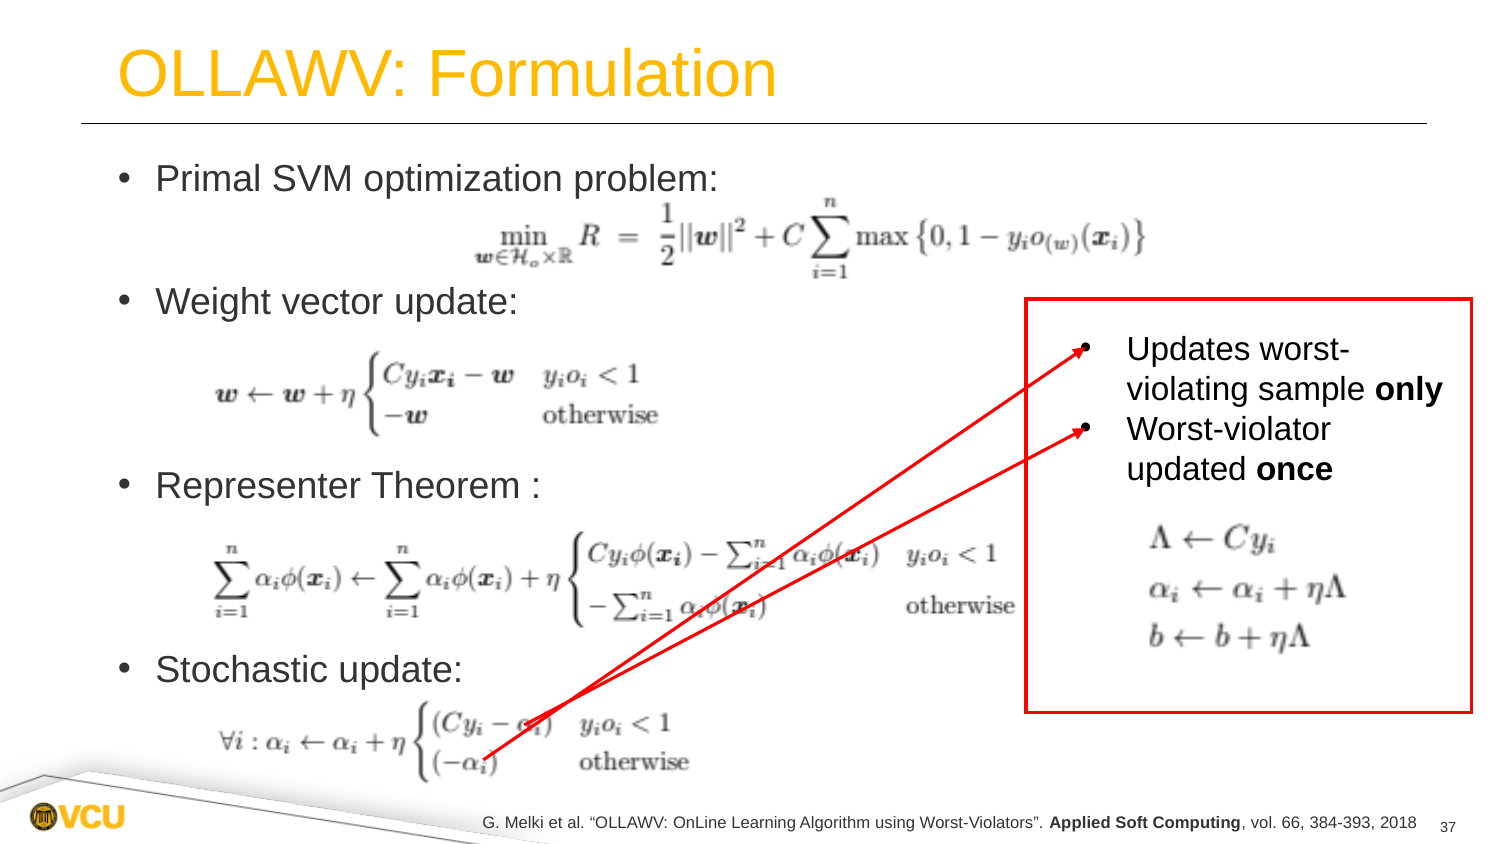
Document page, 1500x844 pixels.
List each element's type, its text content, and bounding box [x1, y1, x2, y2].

picture [1138, 512, 1359, 662]
picture [0, 347, 483, 454]
text_box [1025, 298, 1472, 713]
slide_number 37 [1400, 813, 1472, 841]
text_box G. Melki et al. “OLLAWV: OnLine Learning Algorithm using Worst-Violators”. Applied Soft Computing, vol. 66, 384-393, 2018 [467, 814, 1436, 840]
picture [462, 192, 1158, 284]
title OLLAWV: Formulation [103, 31, 1397, 137]
picture [149, 699, 1014, 801]
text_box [483, 347, 1086, 760]
text_box Updates worst-violating sample only Worst-violator updated once [1064, 319, 1461, 535]
picture [187, 528, 483, 629]
